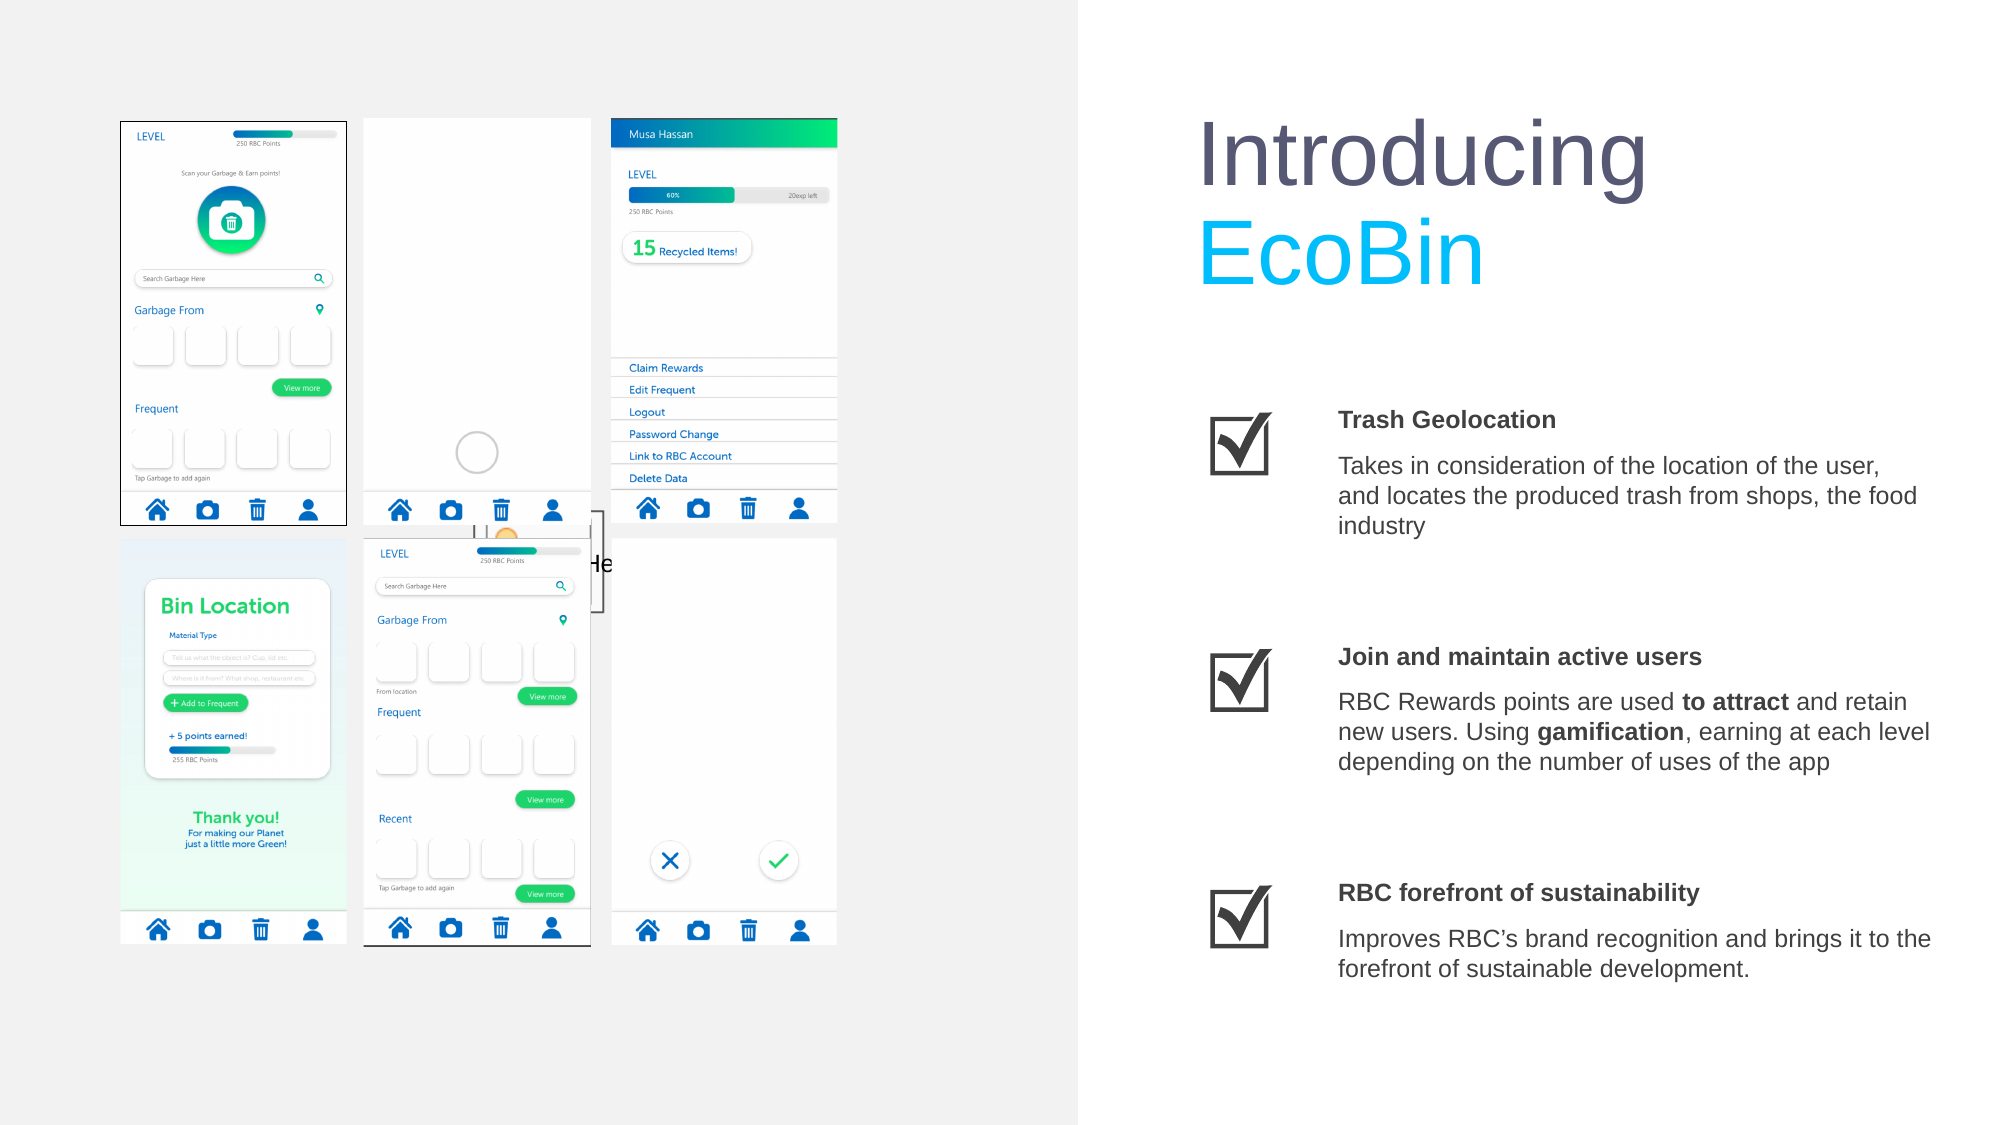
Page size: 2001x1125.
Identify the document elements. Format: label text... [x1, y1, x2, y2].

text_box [1323, 869, 1980, 991]
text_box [1323, 396, 1938, 549]
text_box [1209, 411, 1276, 477]
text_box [120, 118, 838, 947]
text_box [1209, 884, 1276, 950]
text_box [1209, 647, 1276, 713]
picture [0, 0, 1078, 1125]
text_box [1323, 633, 1961, 785]
text_box Introducing EcoBin [1181, 87, 1880, 324]
